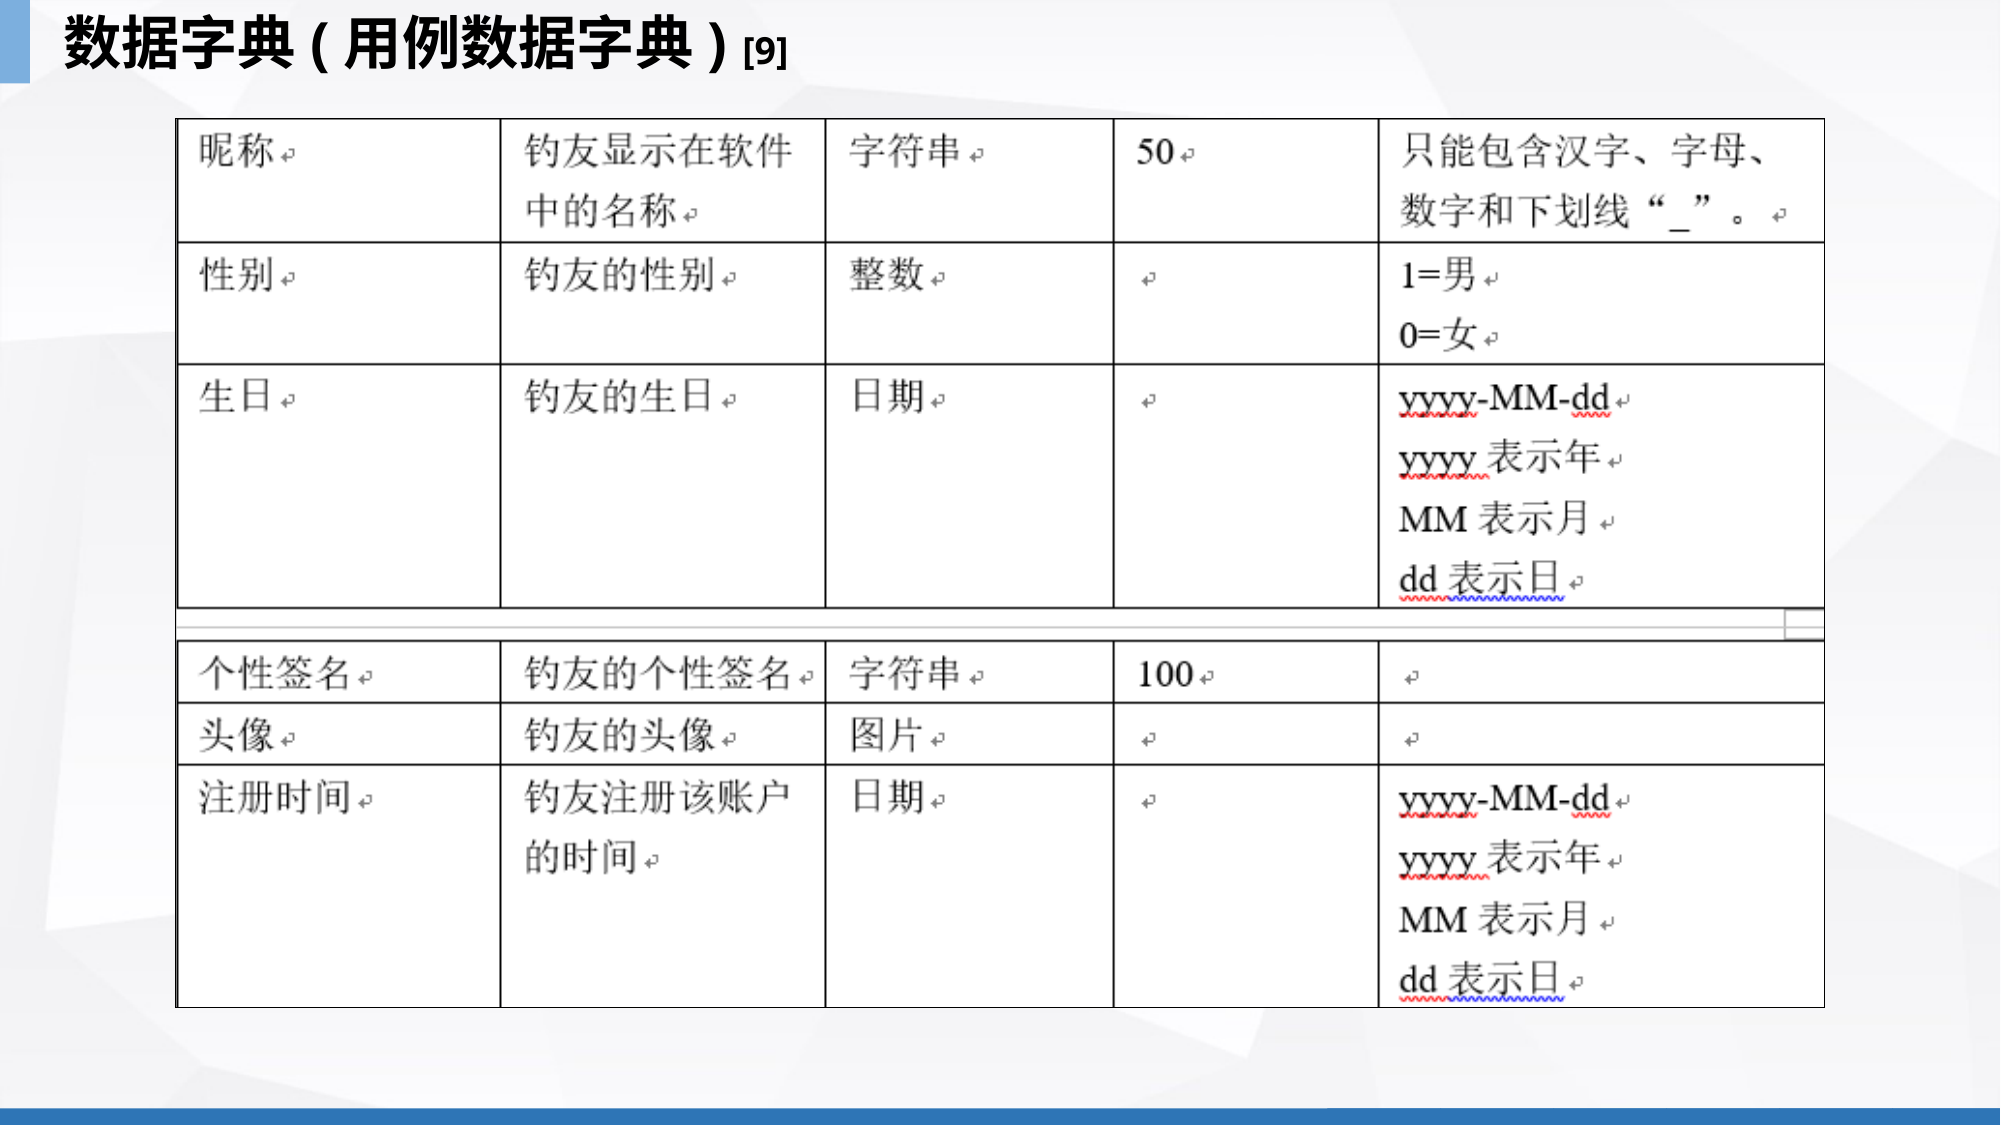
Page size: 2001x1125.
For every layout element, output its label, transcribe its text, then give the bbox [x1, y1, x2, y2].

text_box 数据字典(用例数据字典) [9] [48, 0, 1000, 84]
text_box [0, 0, 31, 84]
picture [0, 0, 2001, 1125]
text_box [0, 1108, 2000, 1125]
